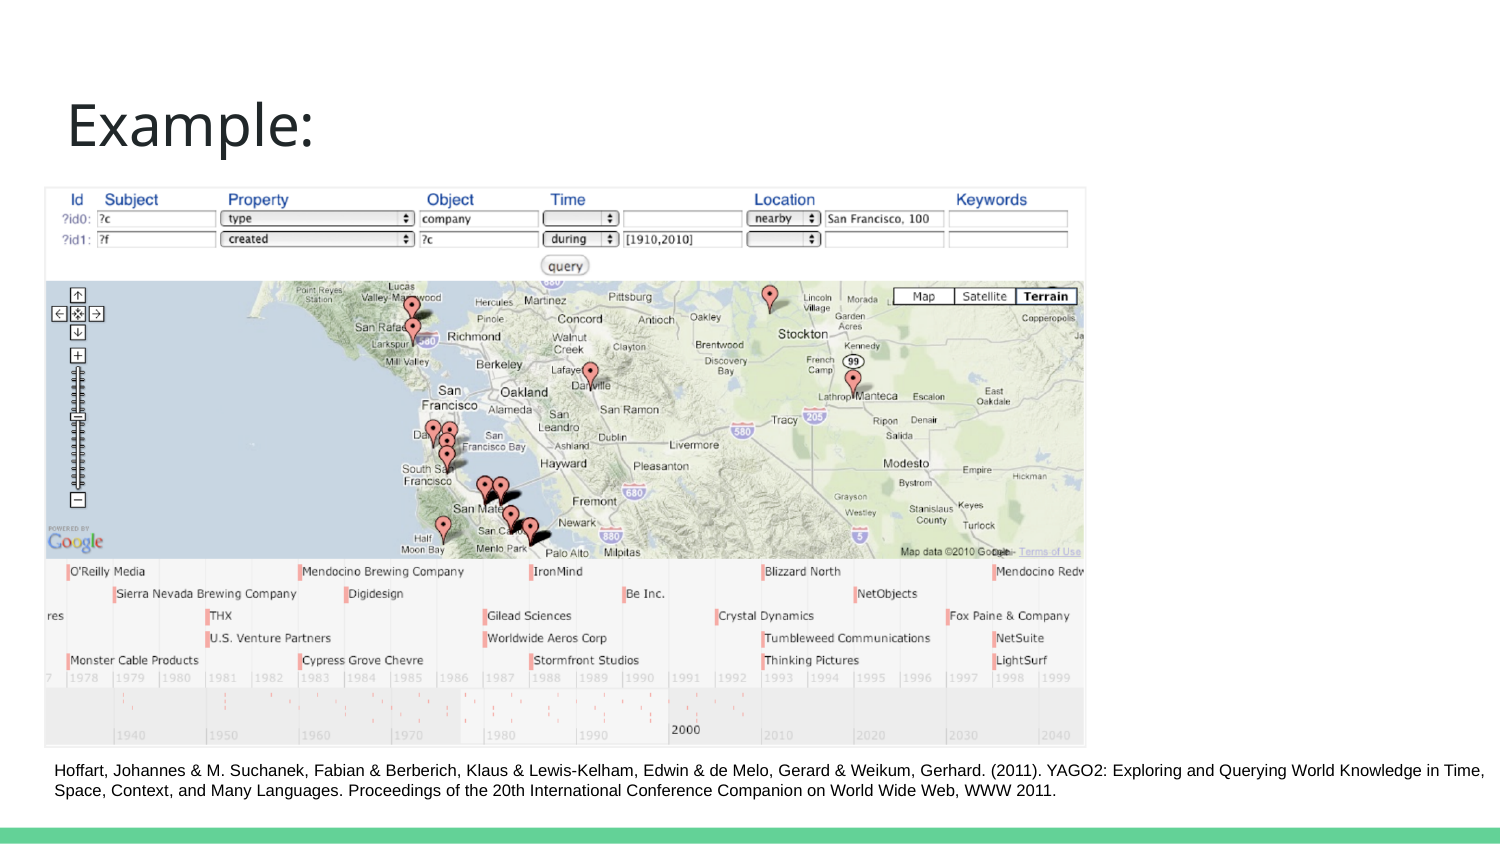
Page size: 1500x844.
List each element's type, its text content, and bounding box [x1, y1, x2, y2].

picture [39, 185, 1090, 753]
text_box Hoffart, Johannes & M. Suchanek, Fabian & Berberich, Klaus & Lewis-Kelham, Edwin & de Melo, Gerard & Weikum, Gerhard. (2011). YAGO2: Exploring and Querying World Knowledge in Time, Space, Context, and Many Languages. Proceedings of the 20th International Conference Companion on World Wide Web, WWW 2011. [39, 533, 1500, 844]
title Example: [51, 72, 1449, 167]
